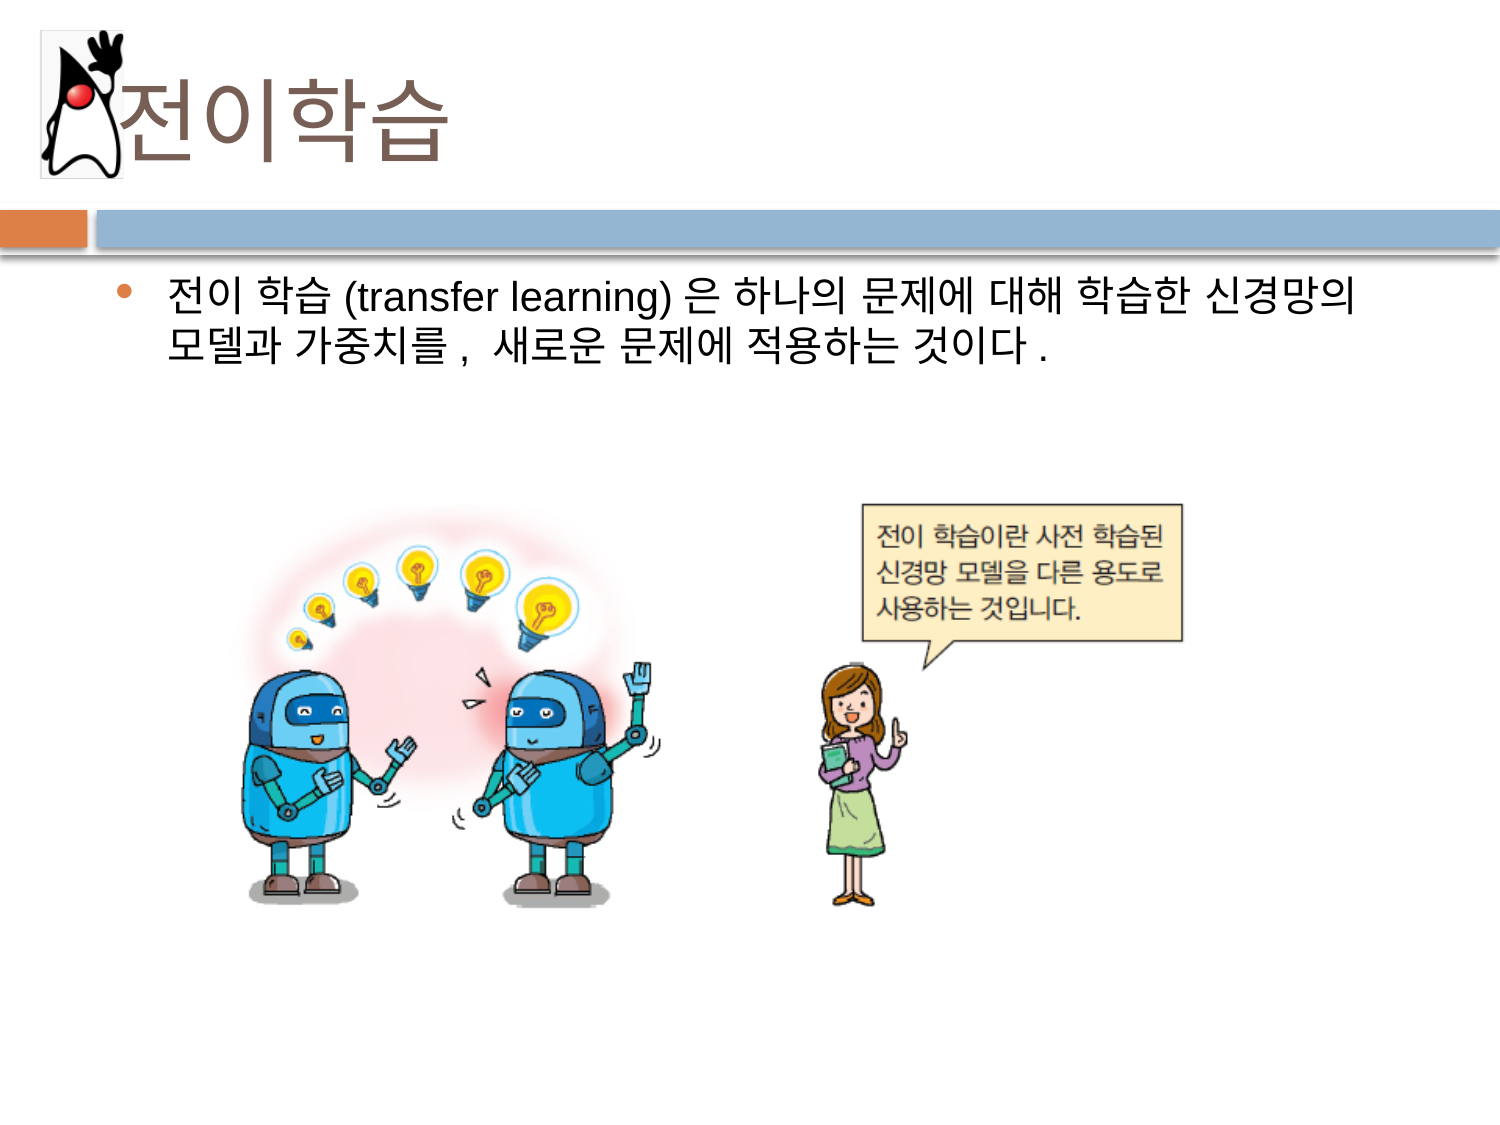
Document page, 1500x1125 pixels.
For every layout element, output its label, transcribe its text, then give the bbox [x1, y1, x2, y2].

picture [218, 479, 1255, 938]
list 전이 학습(transfer learning)은 하나의 문제에 대해 학습한 신경망의 모델과 가중치를, 새로운 문제에 적용하는 것이다. [100, 262, 1438, 1000]
picture [39, 30, 124, 179]
title 전이학습 [100, 37, 1438, 200]
